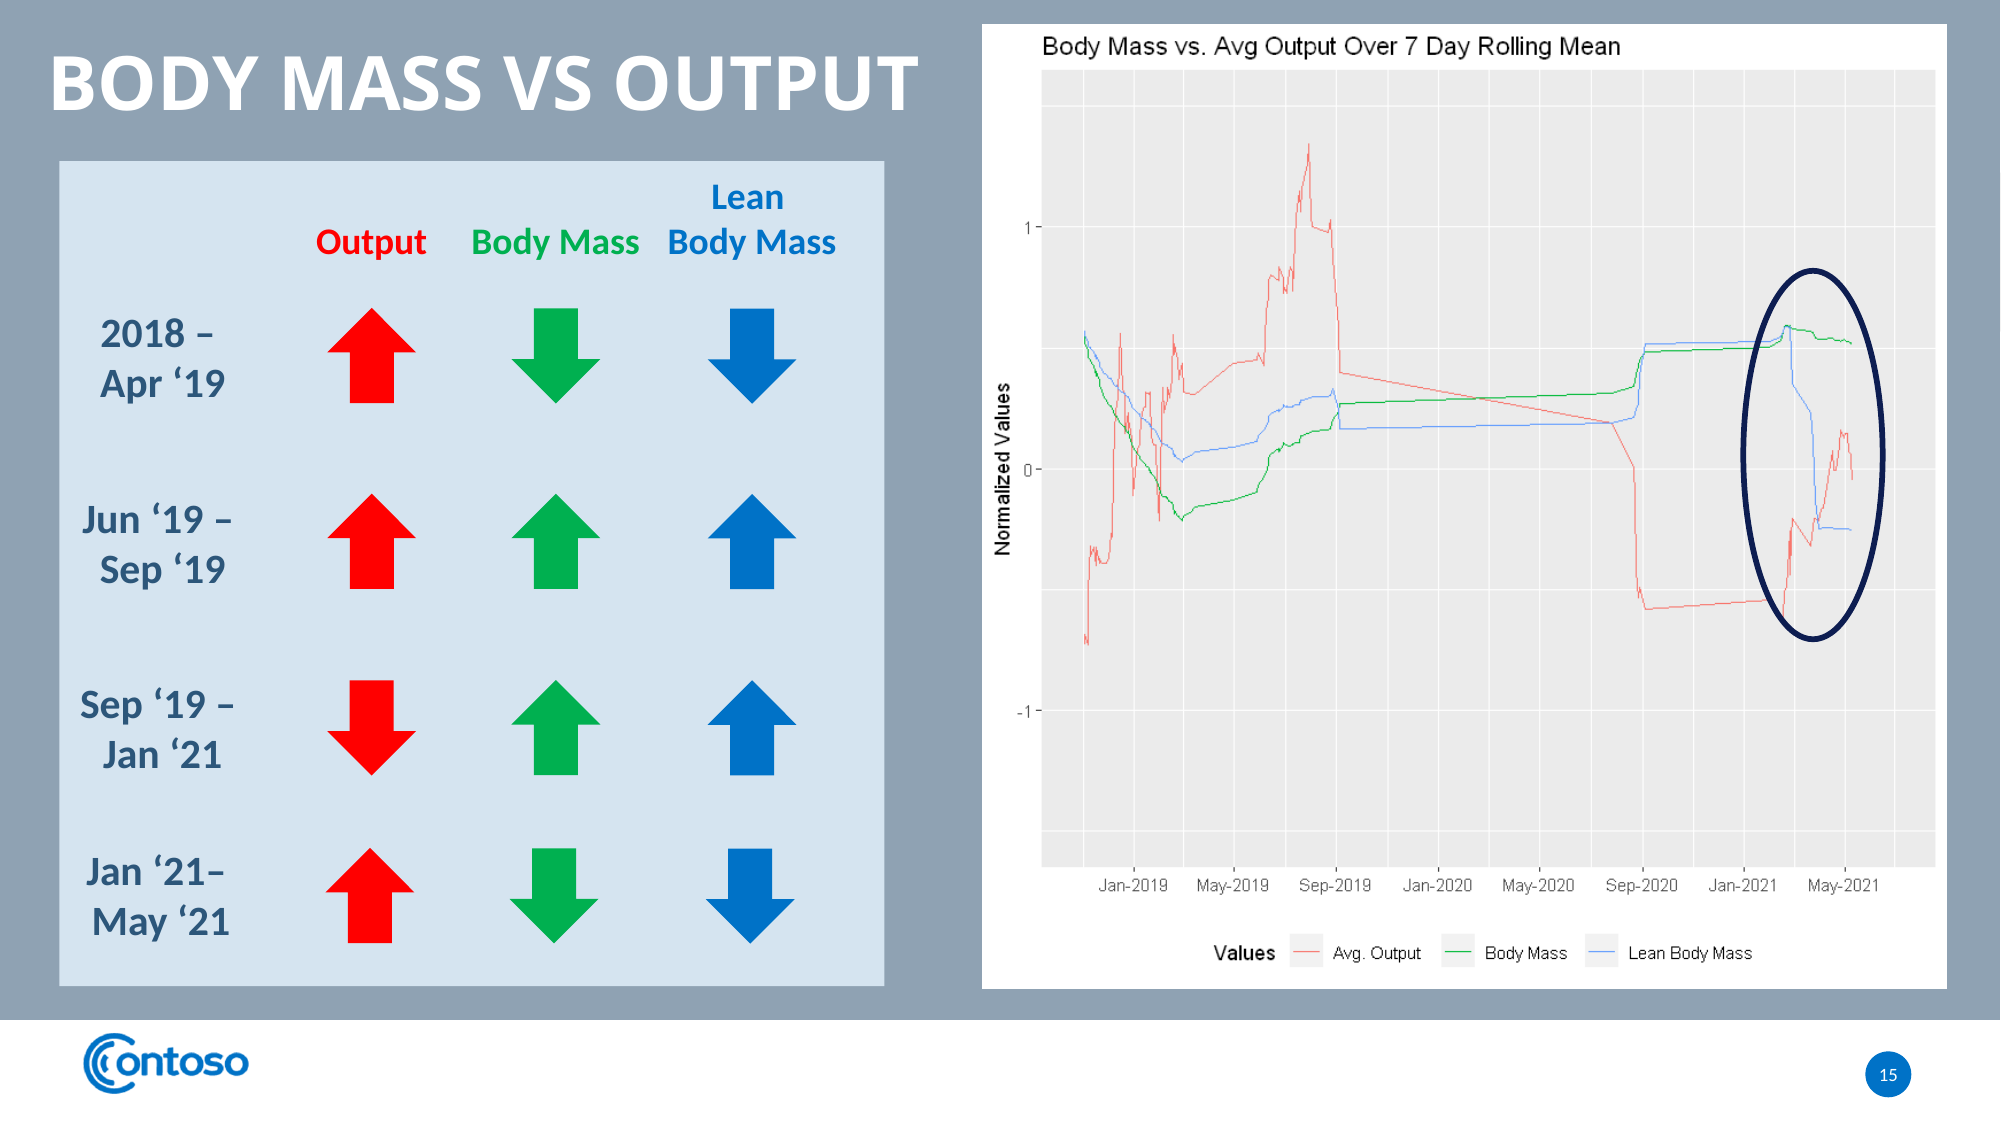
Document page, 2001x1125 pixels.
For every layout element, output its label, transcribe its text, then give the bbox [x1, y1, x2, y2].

text_box [327, 493, 417, 589]
text_box Body Mass vs Output [32, 27, 982, 133]
text_box 2018 – Apr ‘19 [59, 298, 267, 414]
text_box [511, 308, 601, 404]
text_box Sep ‘19 – Jan ‘21 [59, 668, 267, 784]
text_box [511, 680, 601, 776]
text_box [0, 0, 2000, 1020]
text_box Jan ‘21– May ‘21 [57, 836, 265, 952]
text_box Lean Body Mass [603, 164, 901, 270]
text_box [511, 493, 601, 589]
slide_number 15 [1864, 1059, 1913, 1090]
text_box [707, 493, 797, 590]
text_box [707, 680, 797, 776]
text_box [705, 848, 795, 944]
text_box [327, 307, 417, 404]
picture [77, 1027, 254, 1095]
text_box [325, 847, 415, 944]
text_box [509, 848, 599, 944]
text_box [707, 308, 797, 404]
picture [982, 24, 1947, 989]
text_box [327, 680, 417, 776]
text_box Jun ‘19 – Sep ‘19 [59, 484, 267, 599]
text_box Output [257, 210, 441, 270]
text_box Body Mass [441, 210, 603, 270]
text_box [59, 161, 885, 987]
